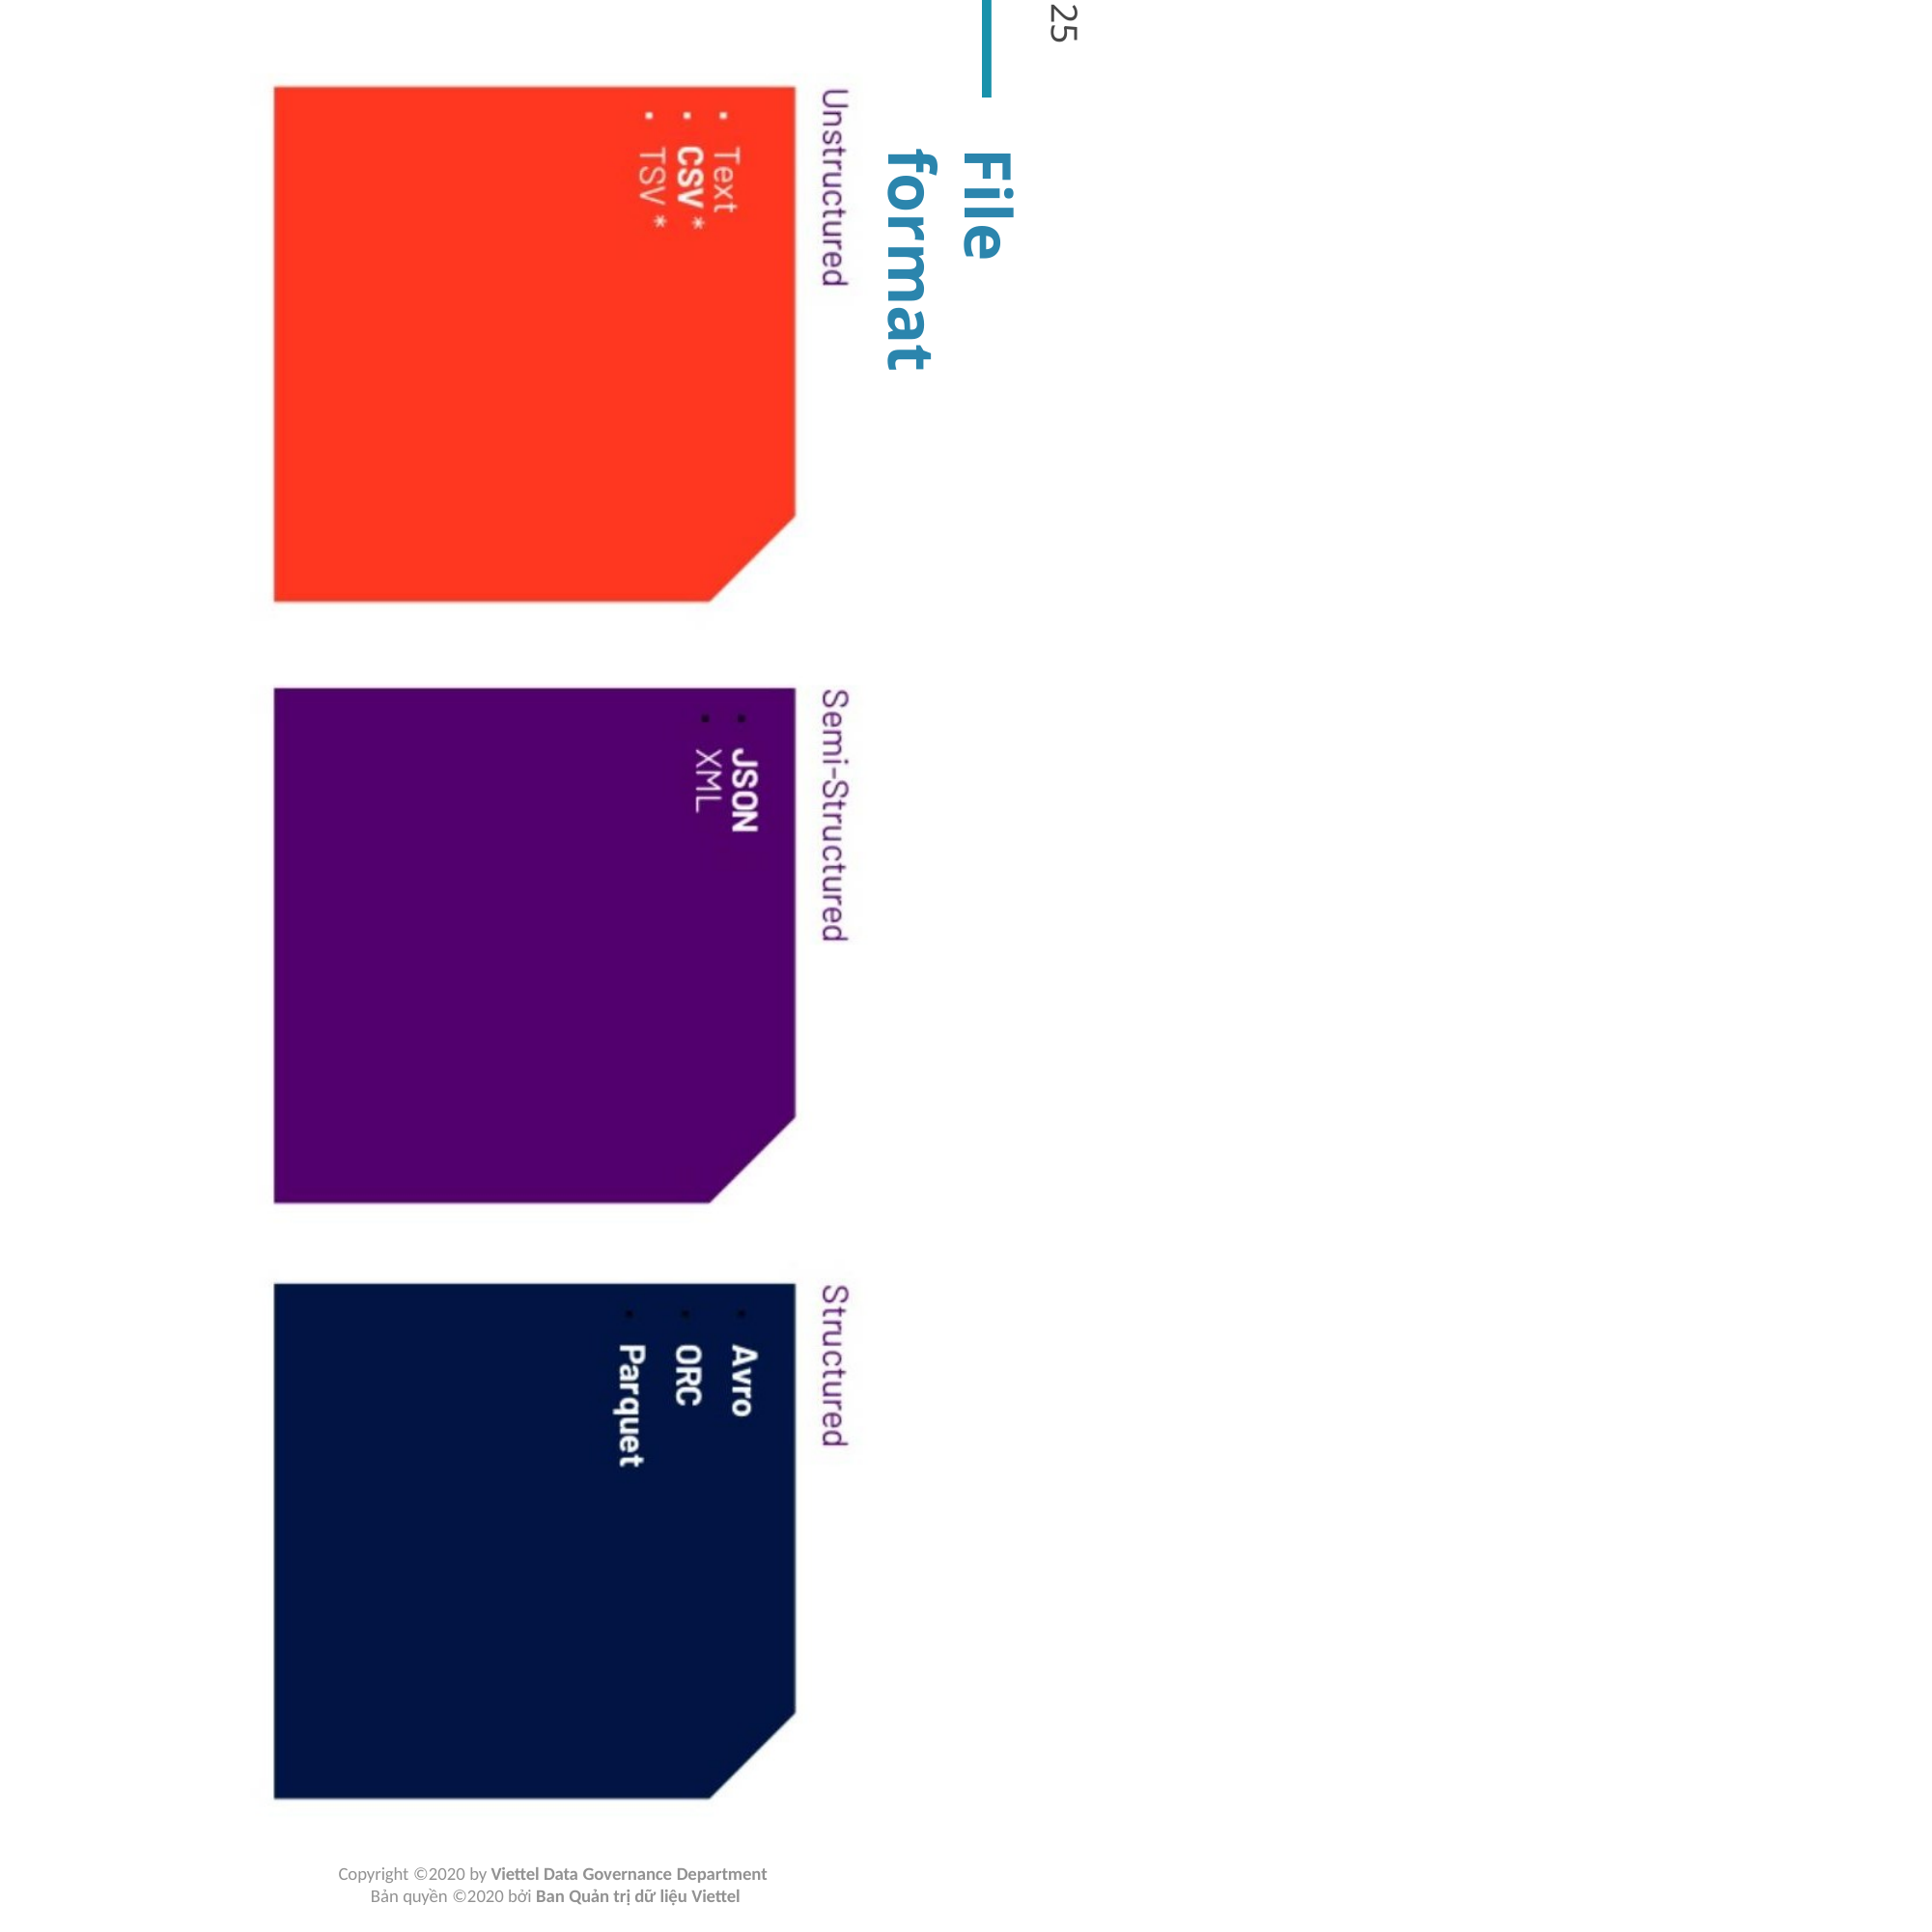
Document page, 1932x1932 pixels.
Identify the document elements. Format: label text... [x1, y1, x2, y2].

text_box File format [948, 145, 1030, 468]
text_box Copyright ©2020 by Viettel Data Governance Department Bản quyền ©2020 bởi Ban Quản trị dữ liệu Viettel [334, 1861, 772, 1907]
text_box 25 [1040, 0, 1088, 46]
picture [237, 55, 882, 1845]
picture [982, 0, 992, 98]
